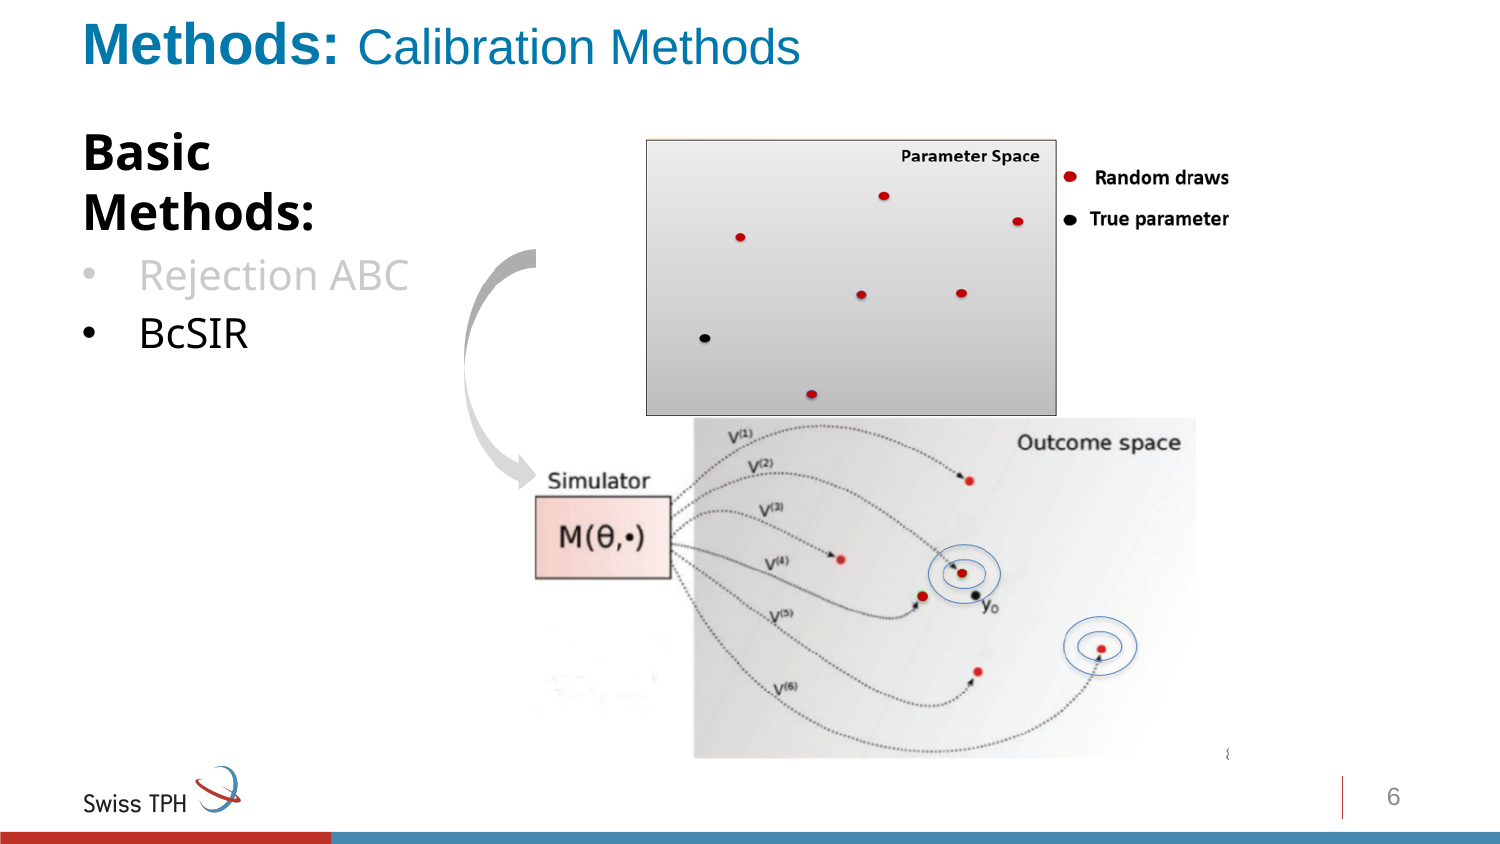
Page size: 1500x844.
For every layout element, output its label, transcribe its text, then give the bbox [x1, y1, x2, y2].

title Methods: Calibration Methods [82, 0, 1417, 92]
text_box Basic Methods: Rejection ABC BcSIR [81, 119, 454, 328]
picture [454, 119, 1229, 776]
